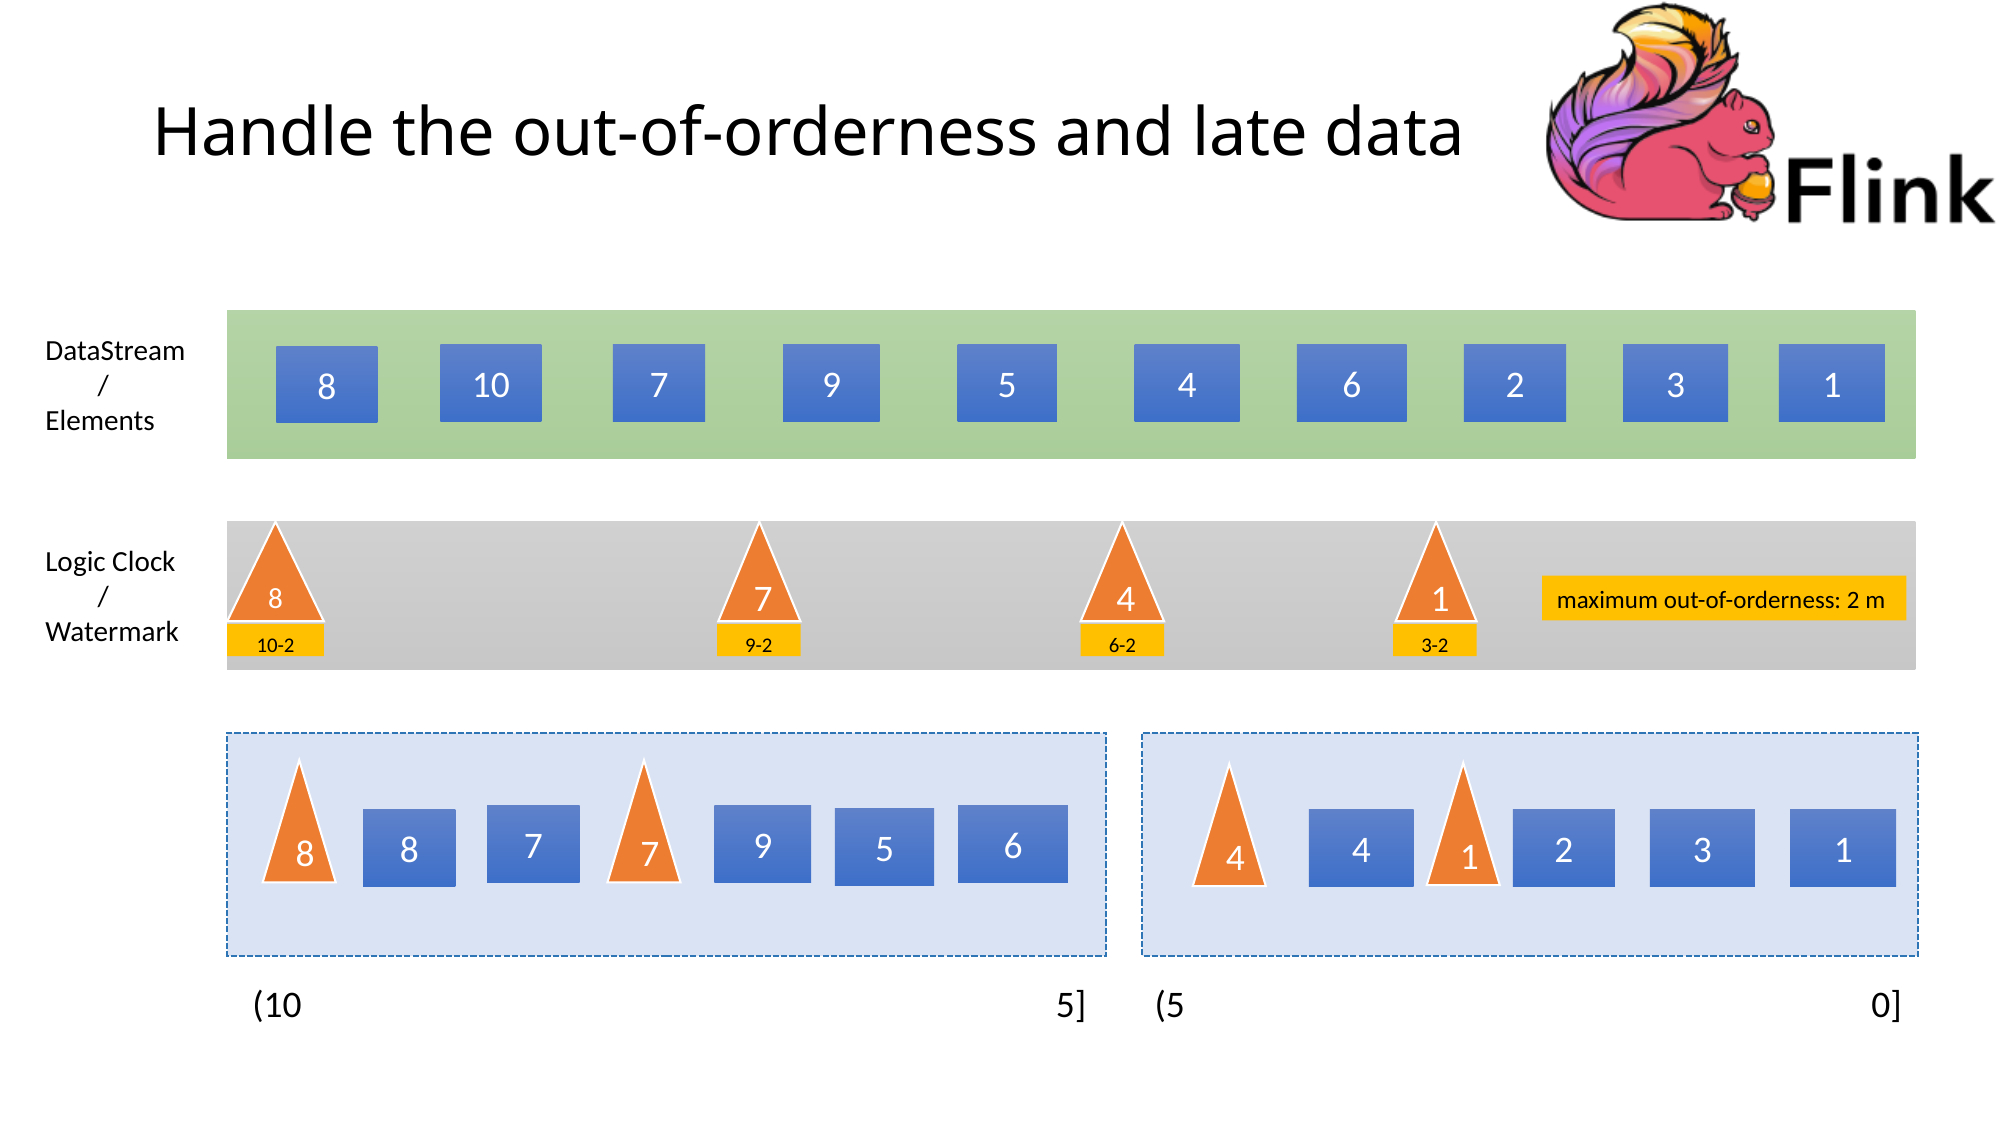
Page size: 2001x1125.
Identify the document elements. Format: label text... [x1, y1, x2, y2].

text_box DataStream / Elements [30, 323, 214, 444]
text_box 9 [714, 805, 812, 883]
text_box 1 [1425, 759, 1502, 887]
text_box 4 [1079, 519, 1166, 623]
text_box 4 [1308, 809, 1414, 887]
text_box 3 [1623, 344, 1729, 422]
text_box 10 [440, 344, 542, 422]
text_box 2 [1463, 344, 1567, 422]
text_box 5 [834, 808, 935, 886]
text_box (5 0] [1139, 972, 1921, 1033]
text_box [227, 521, 1916, 670]
text_box 9-2 [717, 624, 801, 657]
text_box (10 5] [237, 972, 1107, 1033]
text_box 2 [1512, 809, 1615, 887]
text_box 5 [957, 344, 1057, 422]
text_box 4 [1191, 760, 1268, 888]
text_box 1 [1394, 518, 1479, 623]
text_box 10-2 [227, 624, 324, 657]
text_box 1 [1790, 809, 1897, 887]
text_box [227, 310, 1916, 459]
text_box [226, 732, 1107, 957]
text_box 7 [716, 518, 803, 623]
text_box [1141, 732, 1919, 957]
text_box 8 [261, 756, 338, 884]
text_box maximum out-of-orderness: 2 m [1542, 575, 1907, 621]
text_box 8 [363, 809, 456, 887]
text_box 8 [225, 519, 326, 623]
text_box Logic Clock / Watermark [30, 535, 214, 655]
text_box 7 [606, 756, 682, 884]
text_box 8 [276, 346, 378, 423]
text_box 7 [612, 344, 706, 422]
text_box 3-2 [1393, 624, 1477, 657]
text_box 4 [1134, 344, 1240, 422]
text_box 6 [1296, 344, 1407, 422]
text_box 3 [1649, 809, 1755, 887]
text_box 6-2 [1080, 624, 1165, 657]
text_box 1 [1778, 344, 1885, 422]
text_box 7 [487, 805, 580, 883]
title Handle the out-of-orderness and late data [137, 59, 1545, 209]
picture [1545, 0, 2000, 235]
text_box 9 [783, 344, 880, 422]
text_box 6 [958, 805, 1068, 883]
